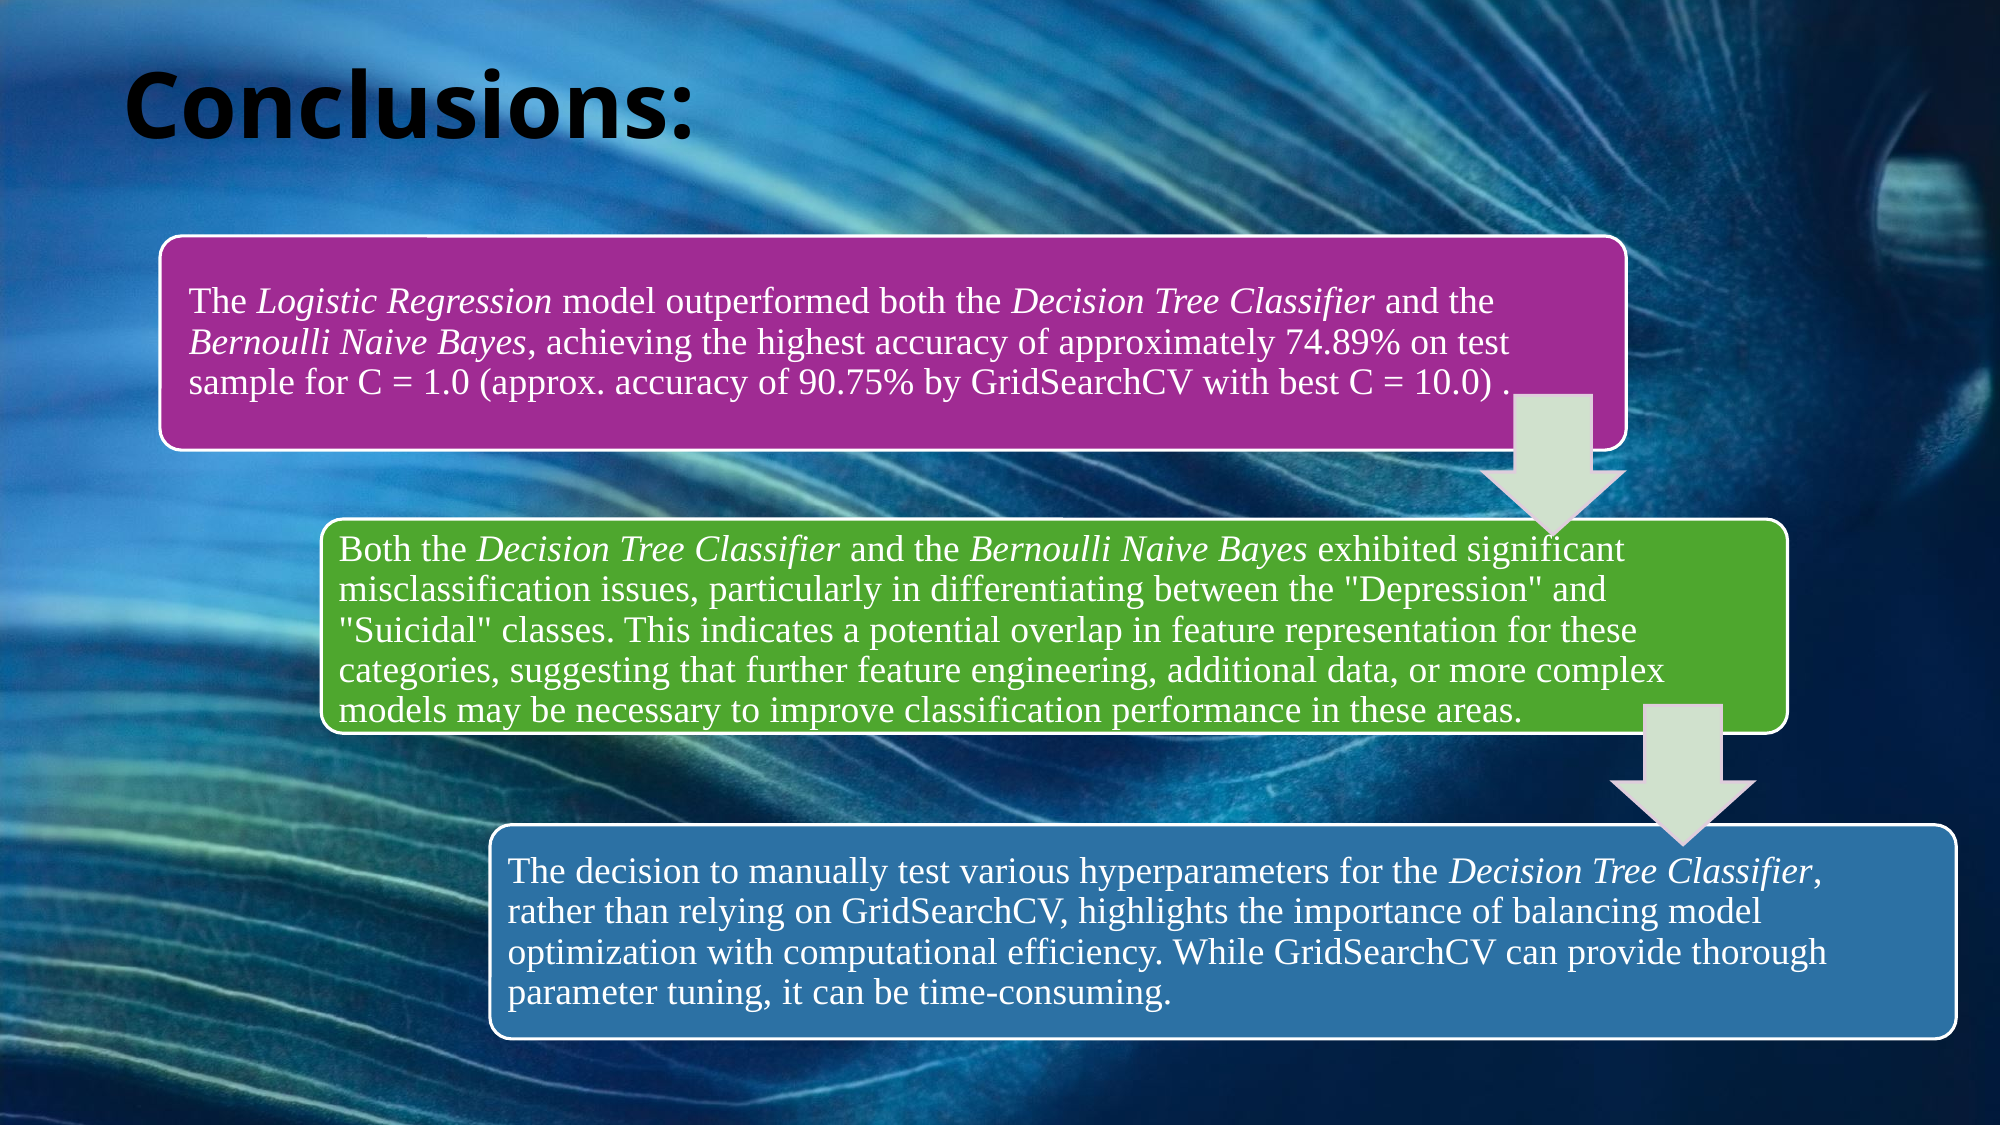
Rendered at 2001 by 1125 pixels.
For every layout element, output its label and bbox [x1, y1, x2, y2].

text_box [320, 518, 1789, 734]
text_box [1612, 704, 1754, 846]
text_box [159, 235, 1627, 451]
picture [0, 0, 2000, 1125]
text_box [1482, 394, 1624, 536]
text_box [489, 824, 1957, 1040]
